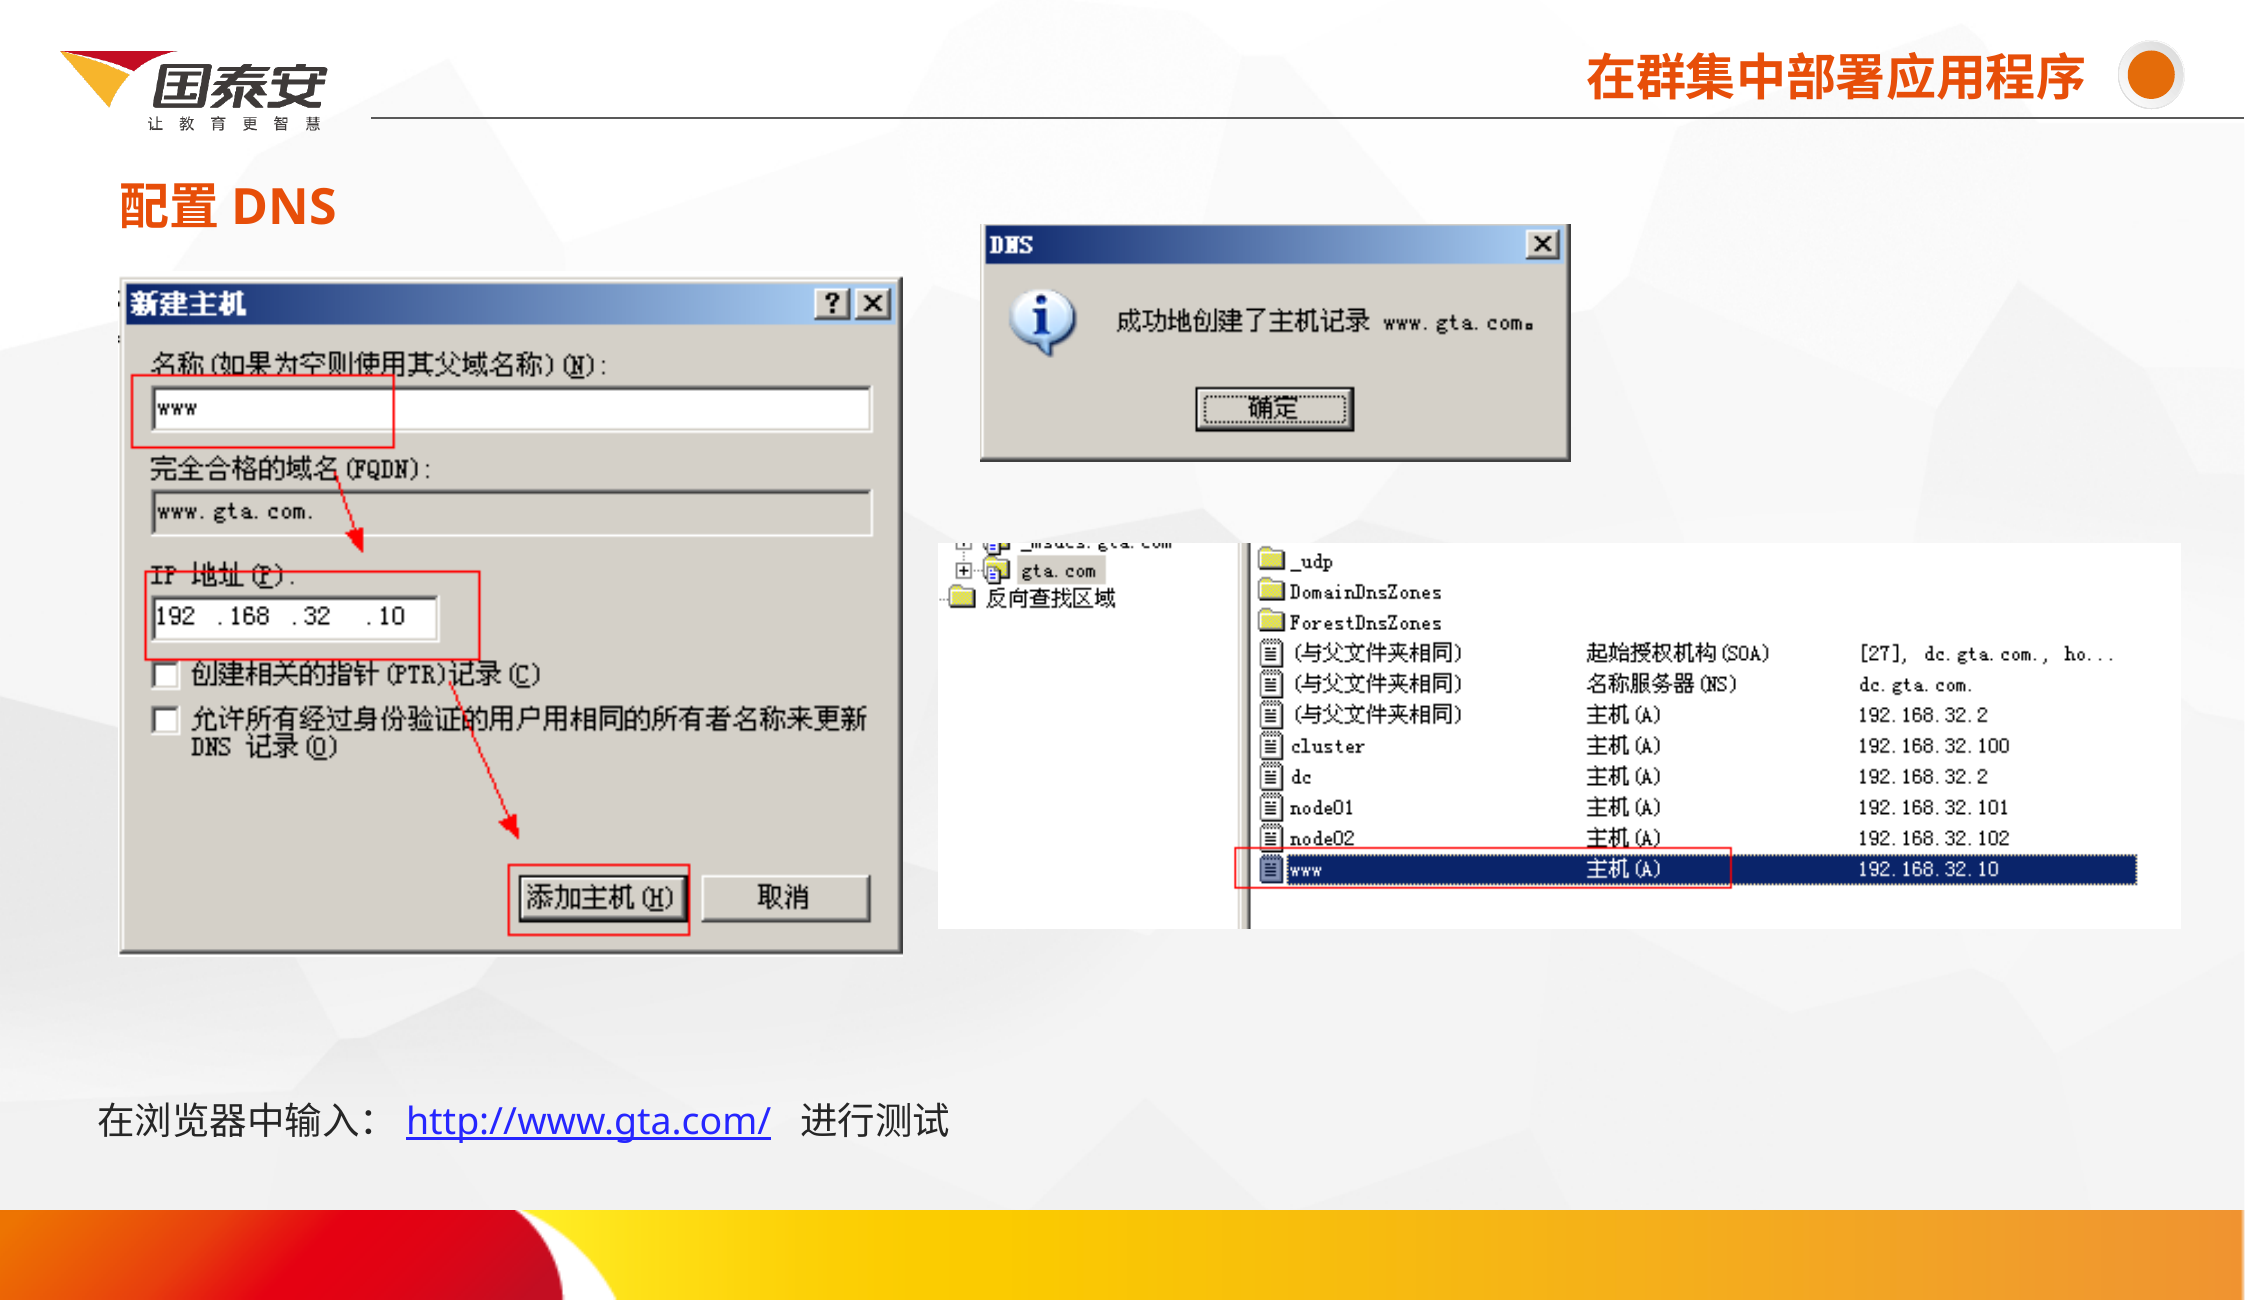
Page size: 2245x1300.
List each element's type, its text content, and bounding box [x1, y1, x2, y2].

picture [0, 0, 2245, 1300]
list 配置DNS [105, 166, 2103, 233]
list 在群集中部署应用程序 [1334, 37, 2101, 121]
text_box 在浏览器中输入：http://www.gta.com/ 进行测试 [82, 1051, 1146, 1170]
